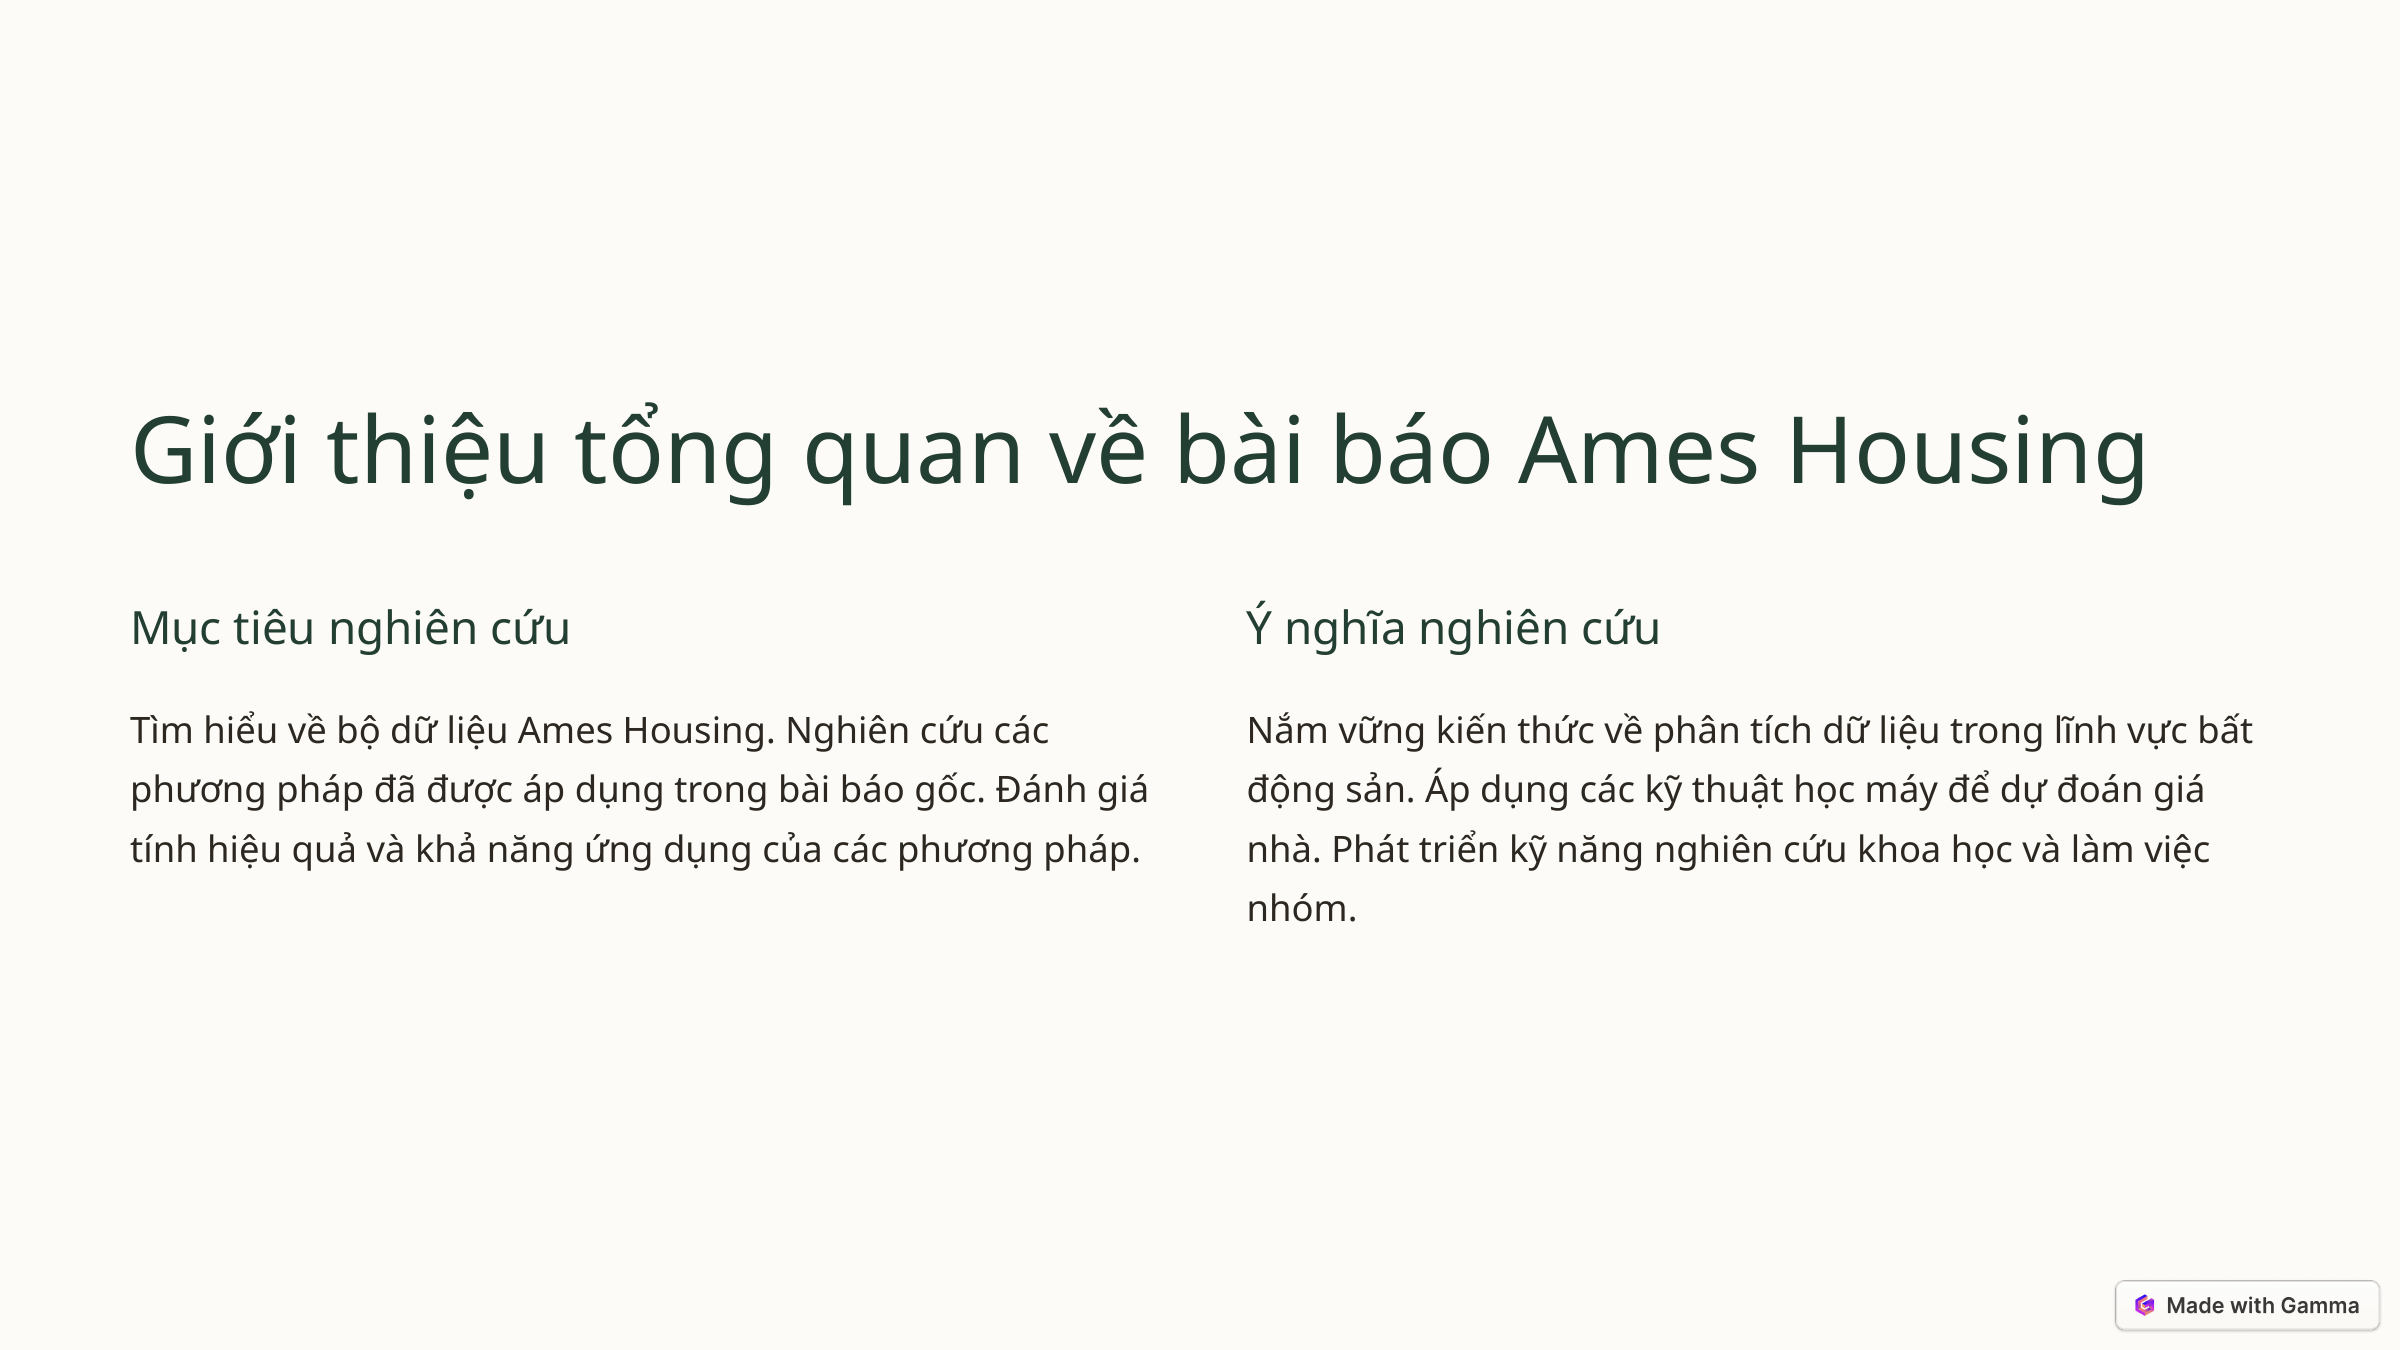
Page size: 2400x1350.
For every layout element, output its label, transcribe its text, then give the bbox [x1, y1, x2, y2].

text_box Tìm hiểu về bộ dữ liệu Ames Housing. Nghiên cứu các phương pháp đã được áp dụng trong bài báo gốc. Đánh giá tính hiệu quả và khả năng ứng dụng của các phương pháp. [130, 691, 1155, 870]
text_box Ý nghĩa nghiên cứu [1246, 596, 1712, 655]
text_box Nắm vững kiến thức về phân tích dữ liệu trong lĩnh vực bất động sản. Áp dụng các kỹ thuật học máy để dự đoán giá nhà. Phát triển kỹ năng nghiên cứu khoa học và làm việc nhóm. [1246, 691, 2271, 930]
text_box Mục tiêu nghiên cứu [130, 596, 596, 655]
picture [2106, 1271, 2389, 1339]
text_box Giới thiệu tổng quan về bài báo Ames Housing [130, 386, 2049, 504]
